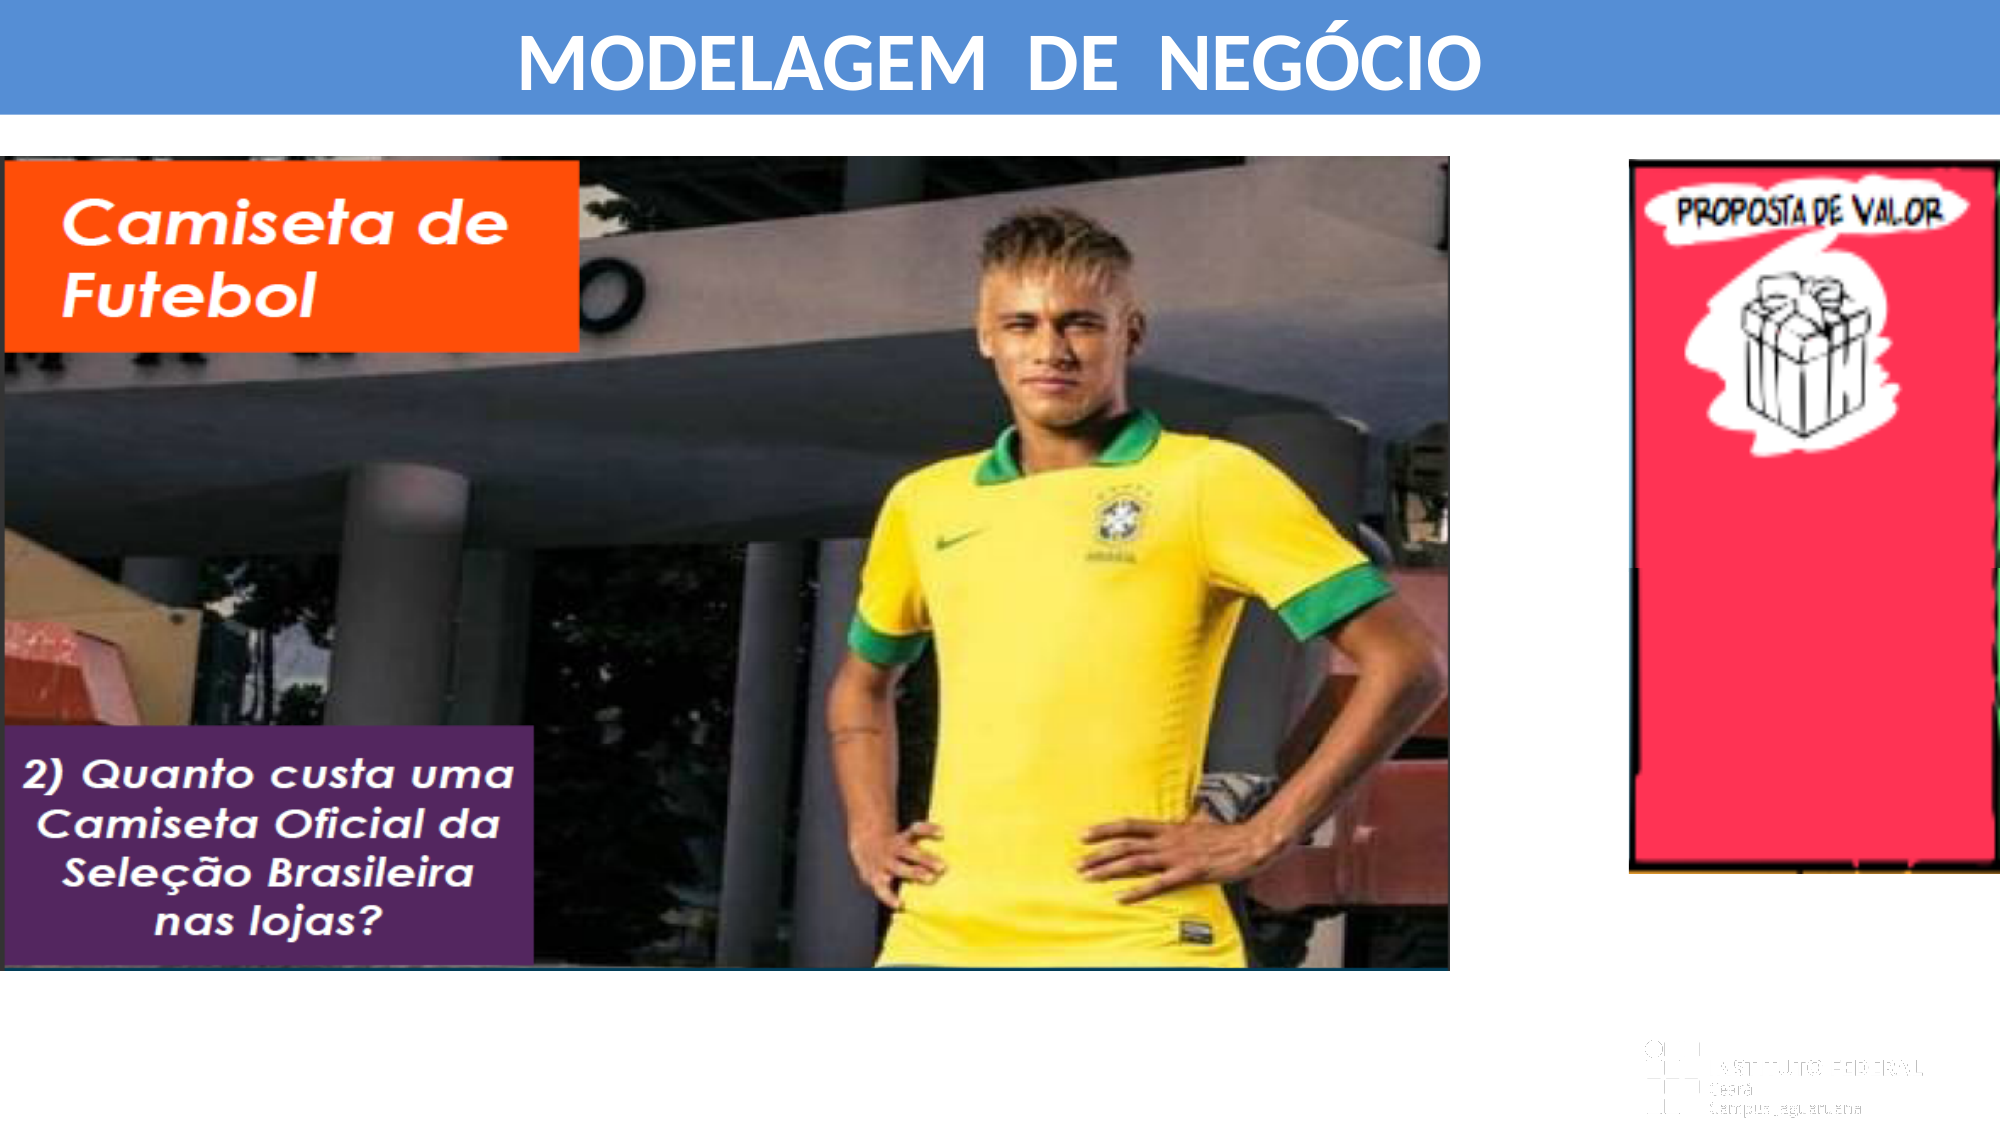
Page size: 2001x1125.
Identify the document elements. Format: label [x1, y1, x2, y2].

text_box [1628, 159, 2000, 874]
picture [1645, 1040, 1923, 1118]
list [0, 155, 1450, 971]
